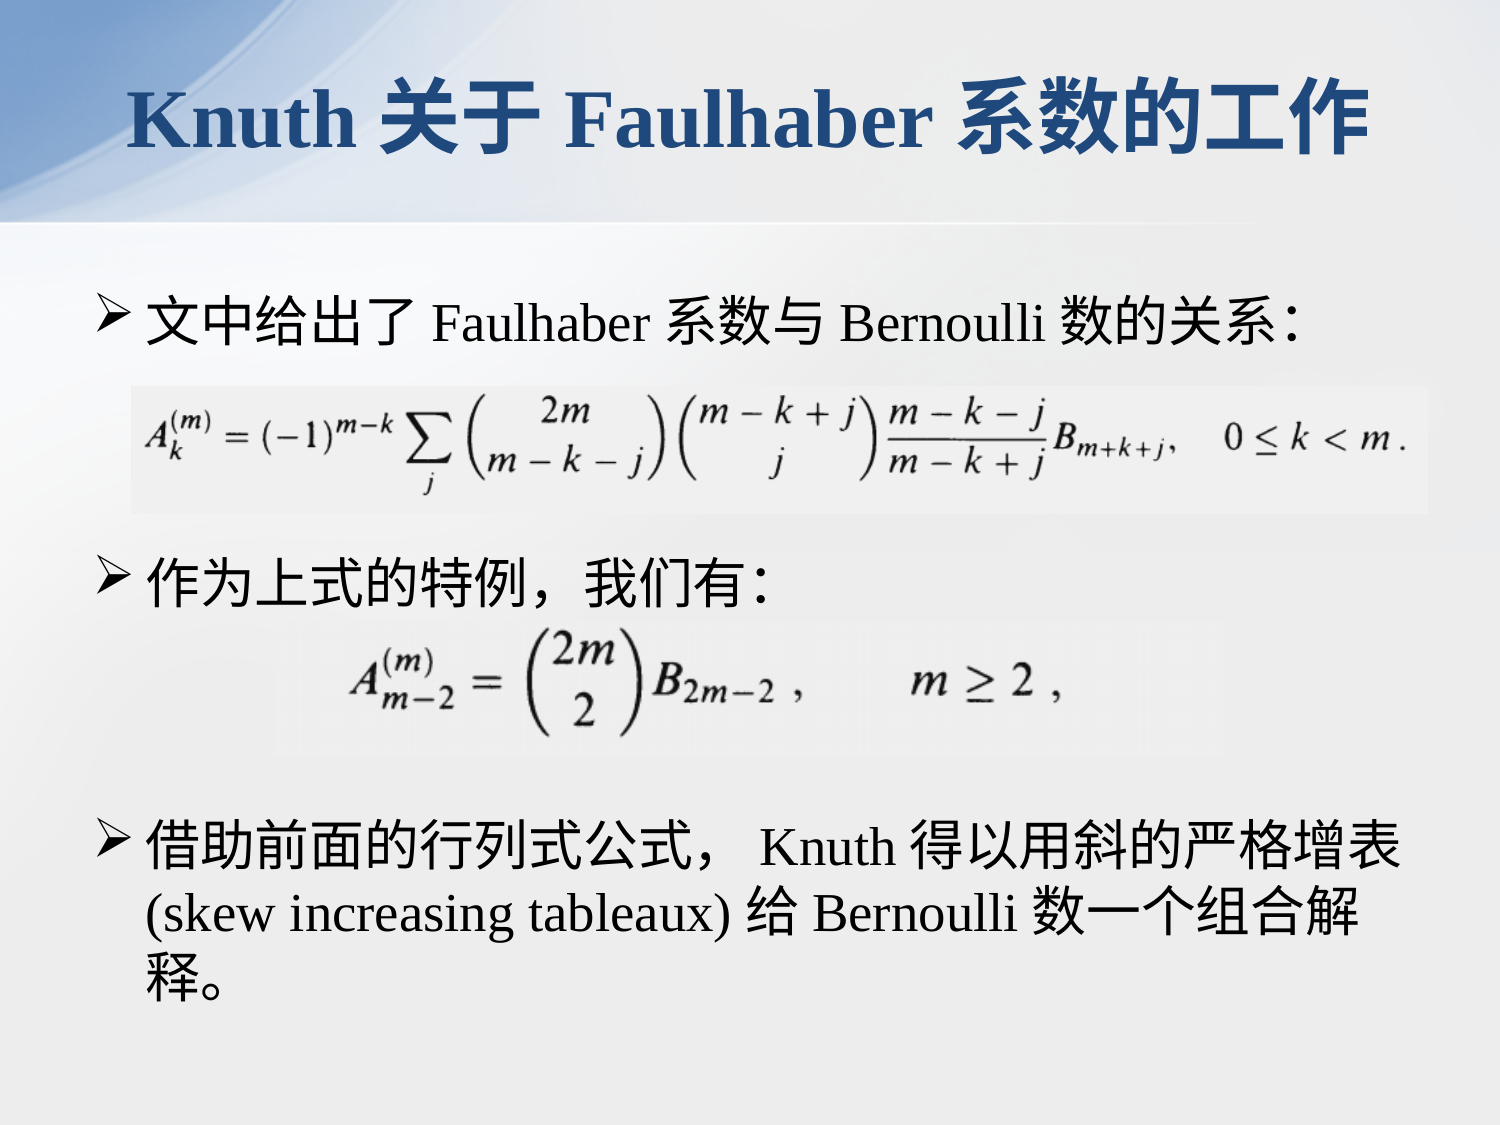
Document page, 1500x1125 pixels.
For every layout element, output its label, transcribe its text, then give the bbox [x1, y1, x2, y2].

list 文中给出了Faulhaber系数与Bernoulli数的关系： 作为上式的特例，我们有： 借助前面的行列式公式，Knuth得以用斜的严格增表(skew increasing tableaux)给Bernoulli数一个组合解释。 [77, 278, 1428, 1022]
picture [0, 0, 1500, 1125]
title Knuth关于Faulhaber系数的工作 [0, 42, 1499, 172]
